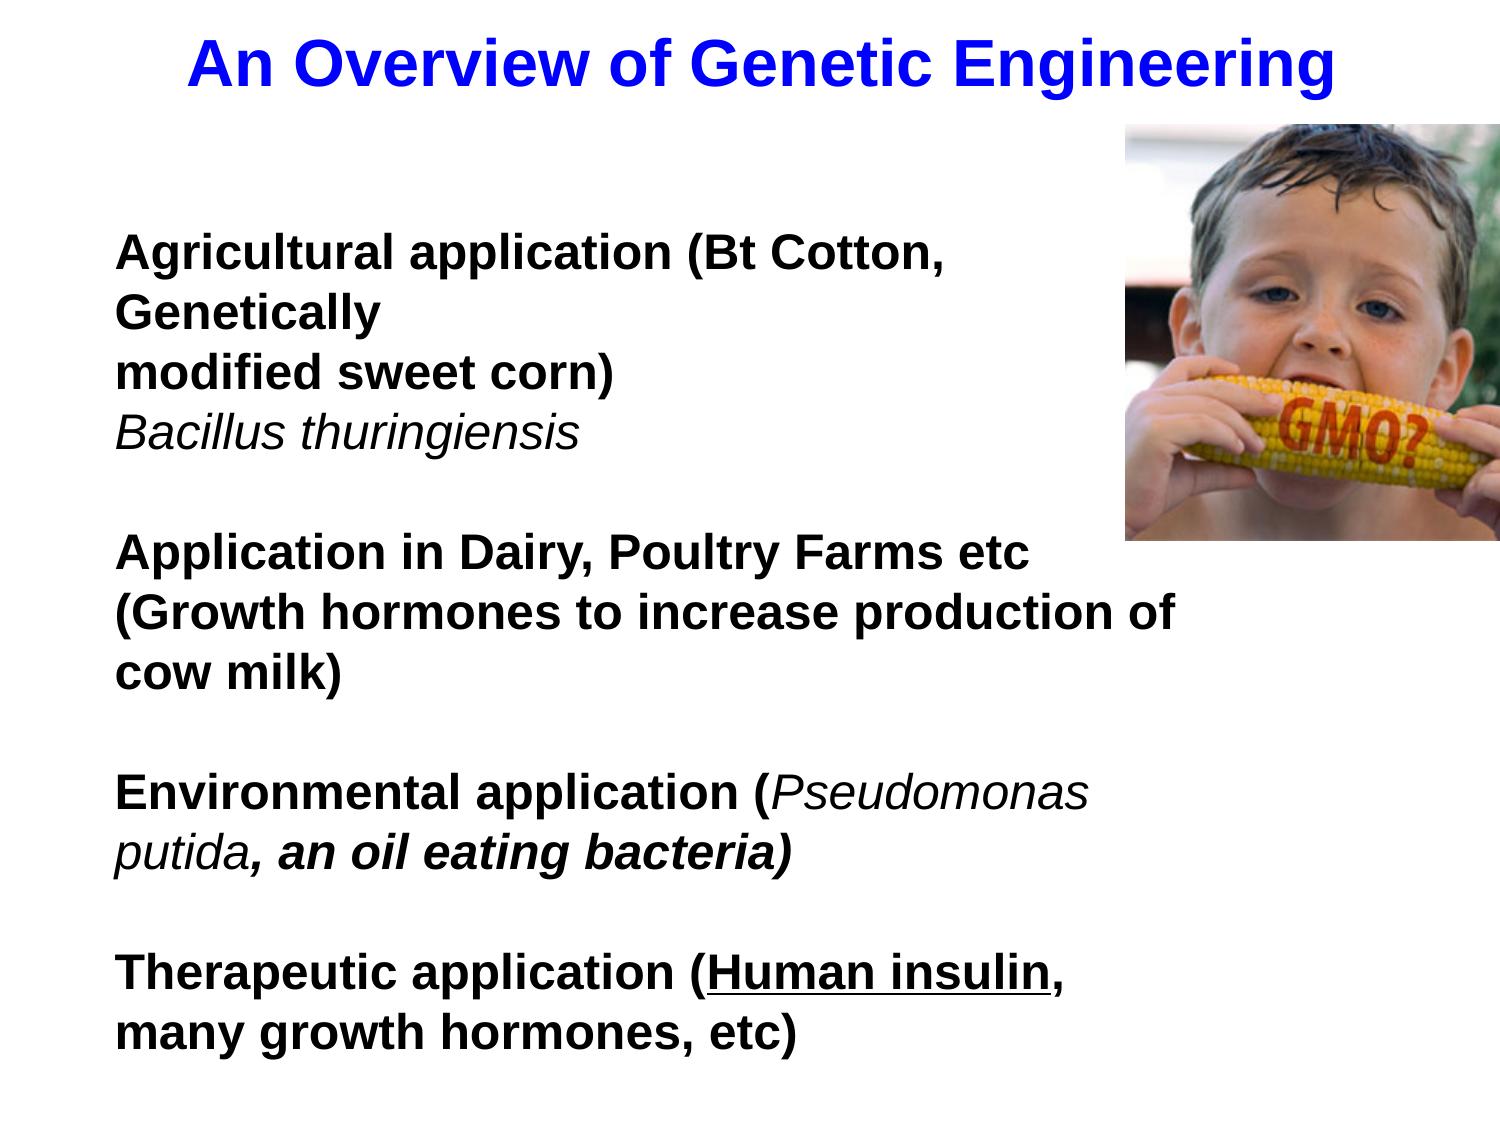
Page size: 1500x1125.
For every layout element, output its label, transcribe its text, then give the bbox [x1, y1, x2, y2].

text_box An Overview of Genetic Engineering [87, 12, 1438, 108]
text_box Agricultural application (Bt Cotton, Genetically modified sweet corn) Bacillus thuringiensis Application in Dairy, Poultry Farms etc (Growth hormones to increase production of cow milk) Environmental application (Pseudomonas putida, an oil eating bacteria) Therapeutic application (Human insulin, many growth hormones, etc) [99, 212, 1213, 1068]
picture [1124, 124, 1500, 541]
